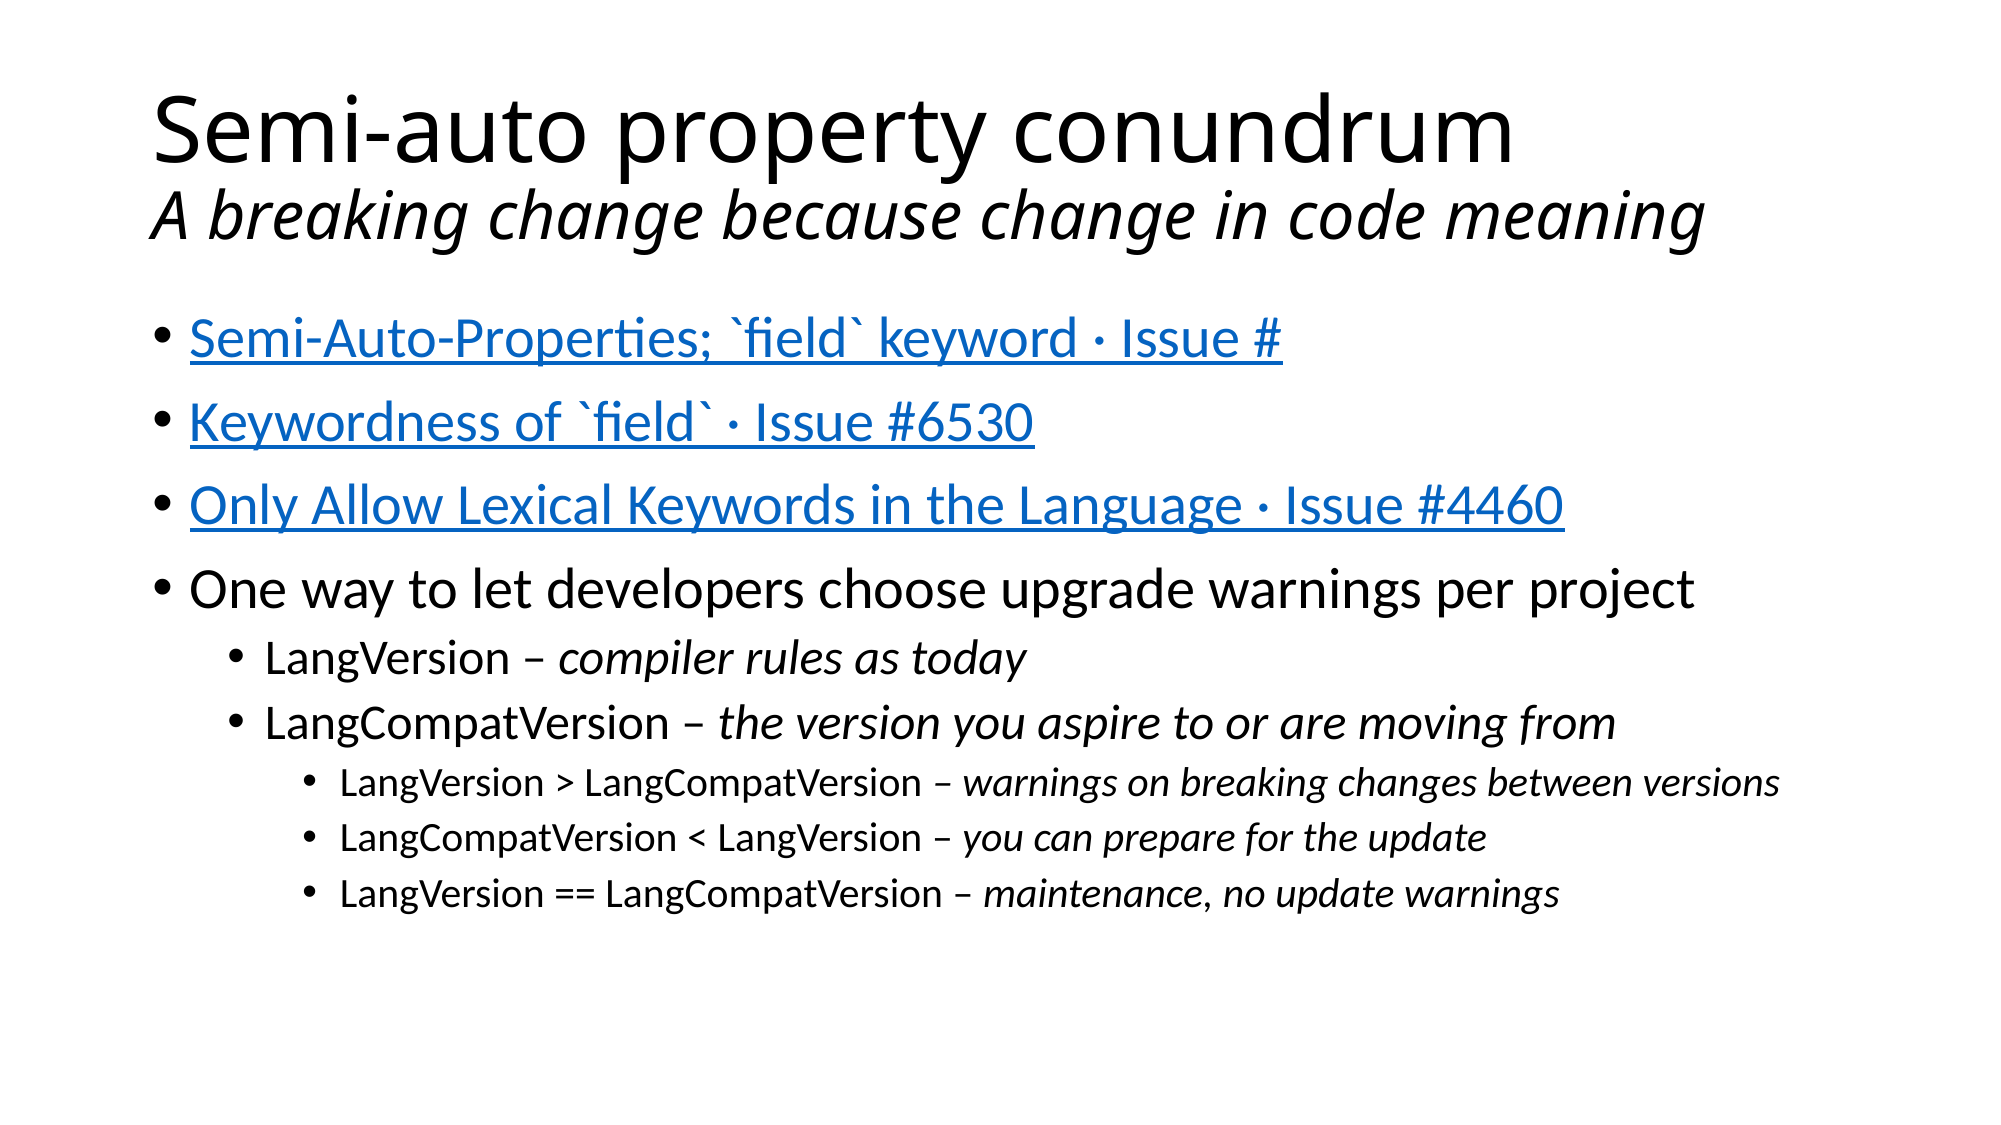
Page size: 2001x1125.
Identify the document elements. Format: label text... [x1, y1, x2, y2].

list Semi-Auto-Properties; `field` keyword · Issue # Keywordness of `field` · Issue #6530 Only Allow Lexical Keywords in the Language · Issue #4460 One way to let developers choose upgrade warnings per project LangVersion – compiler rules as today LangCompatVersion – the version you aspire to or are moving from LangVersion > LangCompatVersion – warnings on breaking changes between versions LangCompatVersion < LangVersion – you can prepare for the update LangVersion == LangCompatVersion – maintenance, no update warnings [137, 299, 1863, 1014]
title Semi-auto property conundrum A breaking change because change in code meaning [137, 59, 1863, 278]
